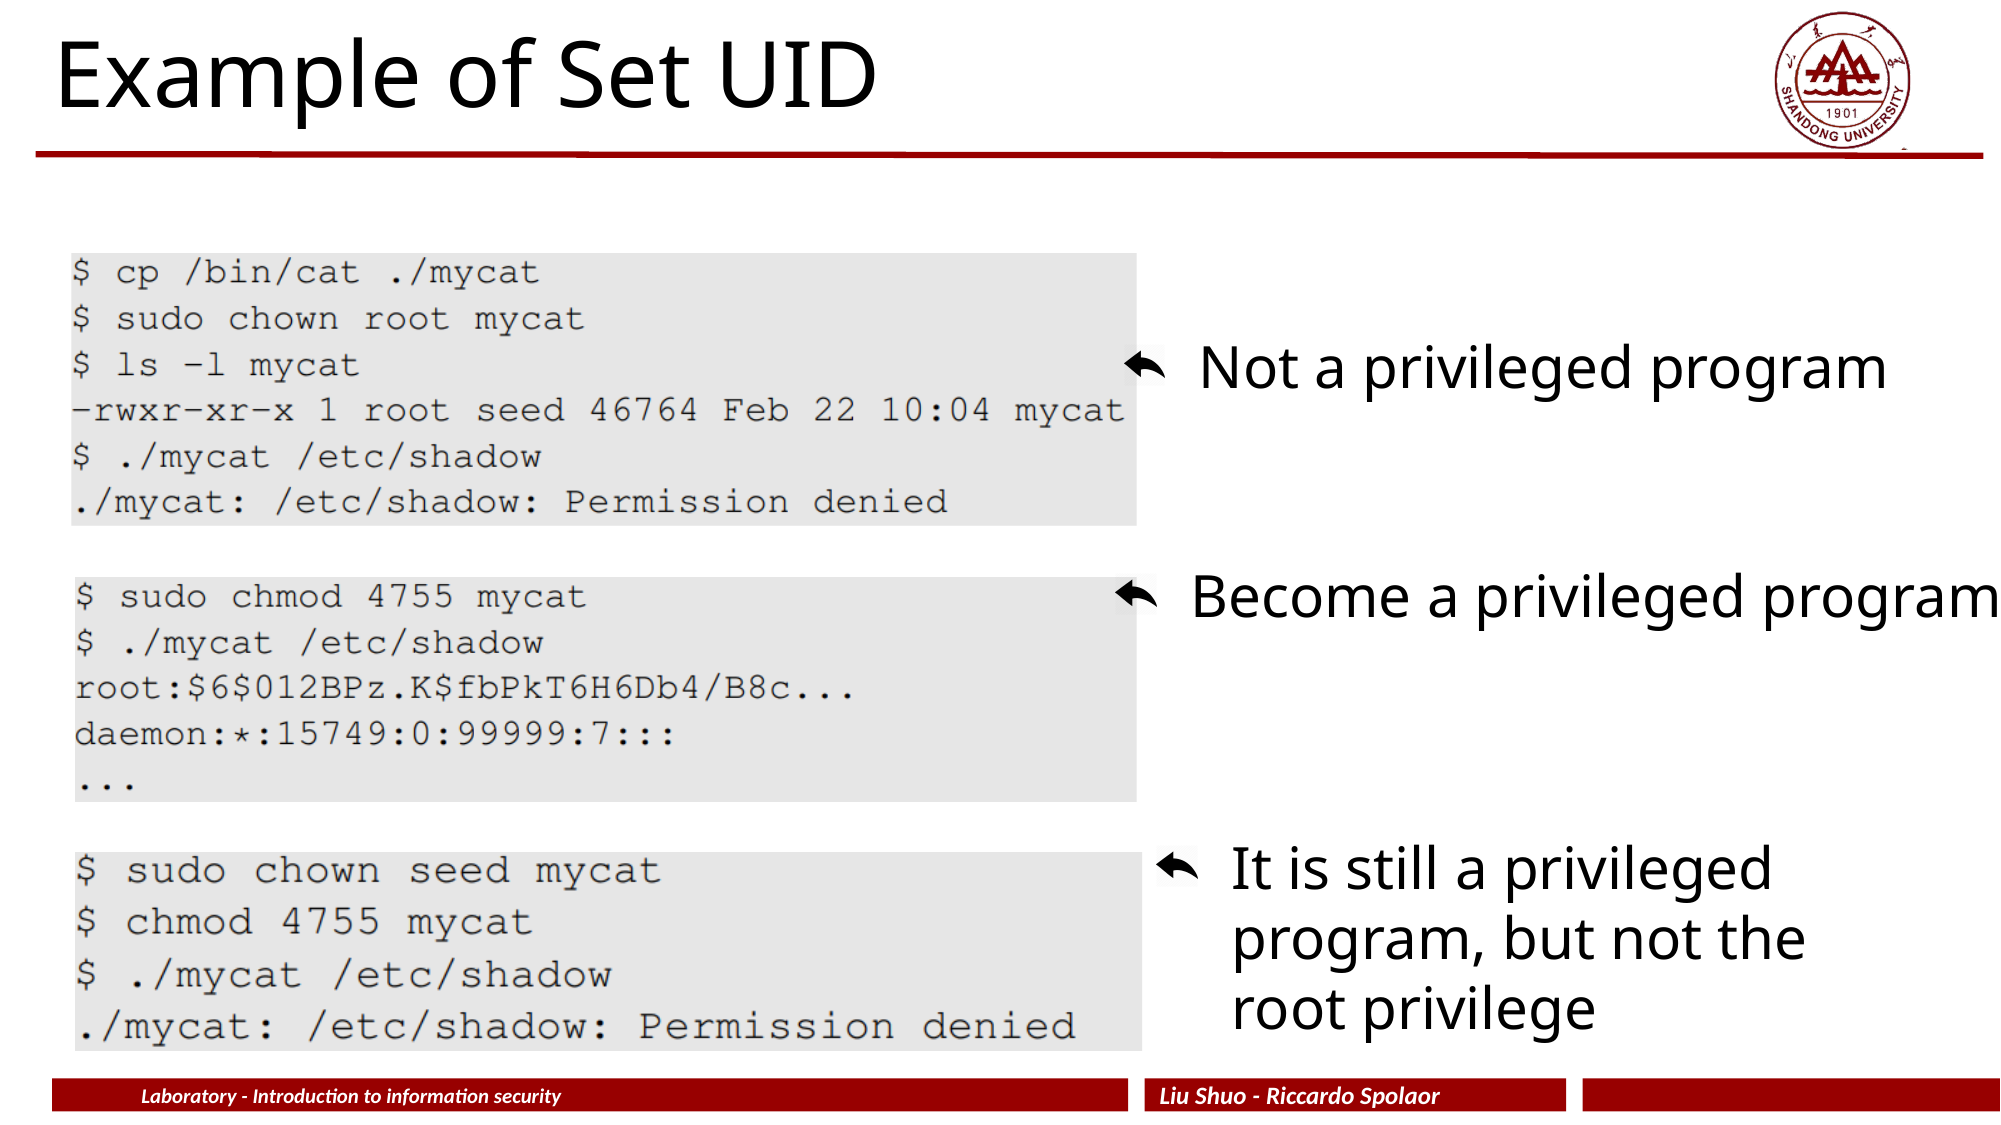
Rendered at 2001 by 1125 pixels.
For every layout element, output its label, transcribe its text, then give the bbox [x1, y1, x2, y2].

picture [75, 573, 1157, 802]
picture [75, 852, 1143, 1051]
title Example of Set UID [38, 1, 1764, 155]
text_box Become a privileged program [1101, 551, 2000, 637]
picture [71, 253, 1165, 526]
text_box Not a privileged program [1137, 322, 1904, 408]
picture [1156, 845, 1198, 887]
picture [1774, 10, 1911, 150]
text_box It is still a privileged program, but not the root privilege [1142, 823, 1914, 1049]
